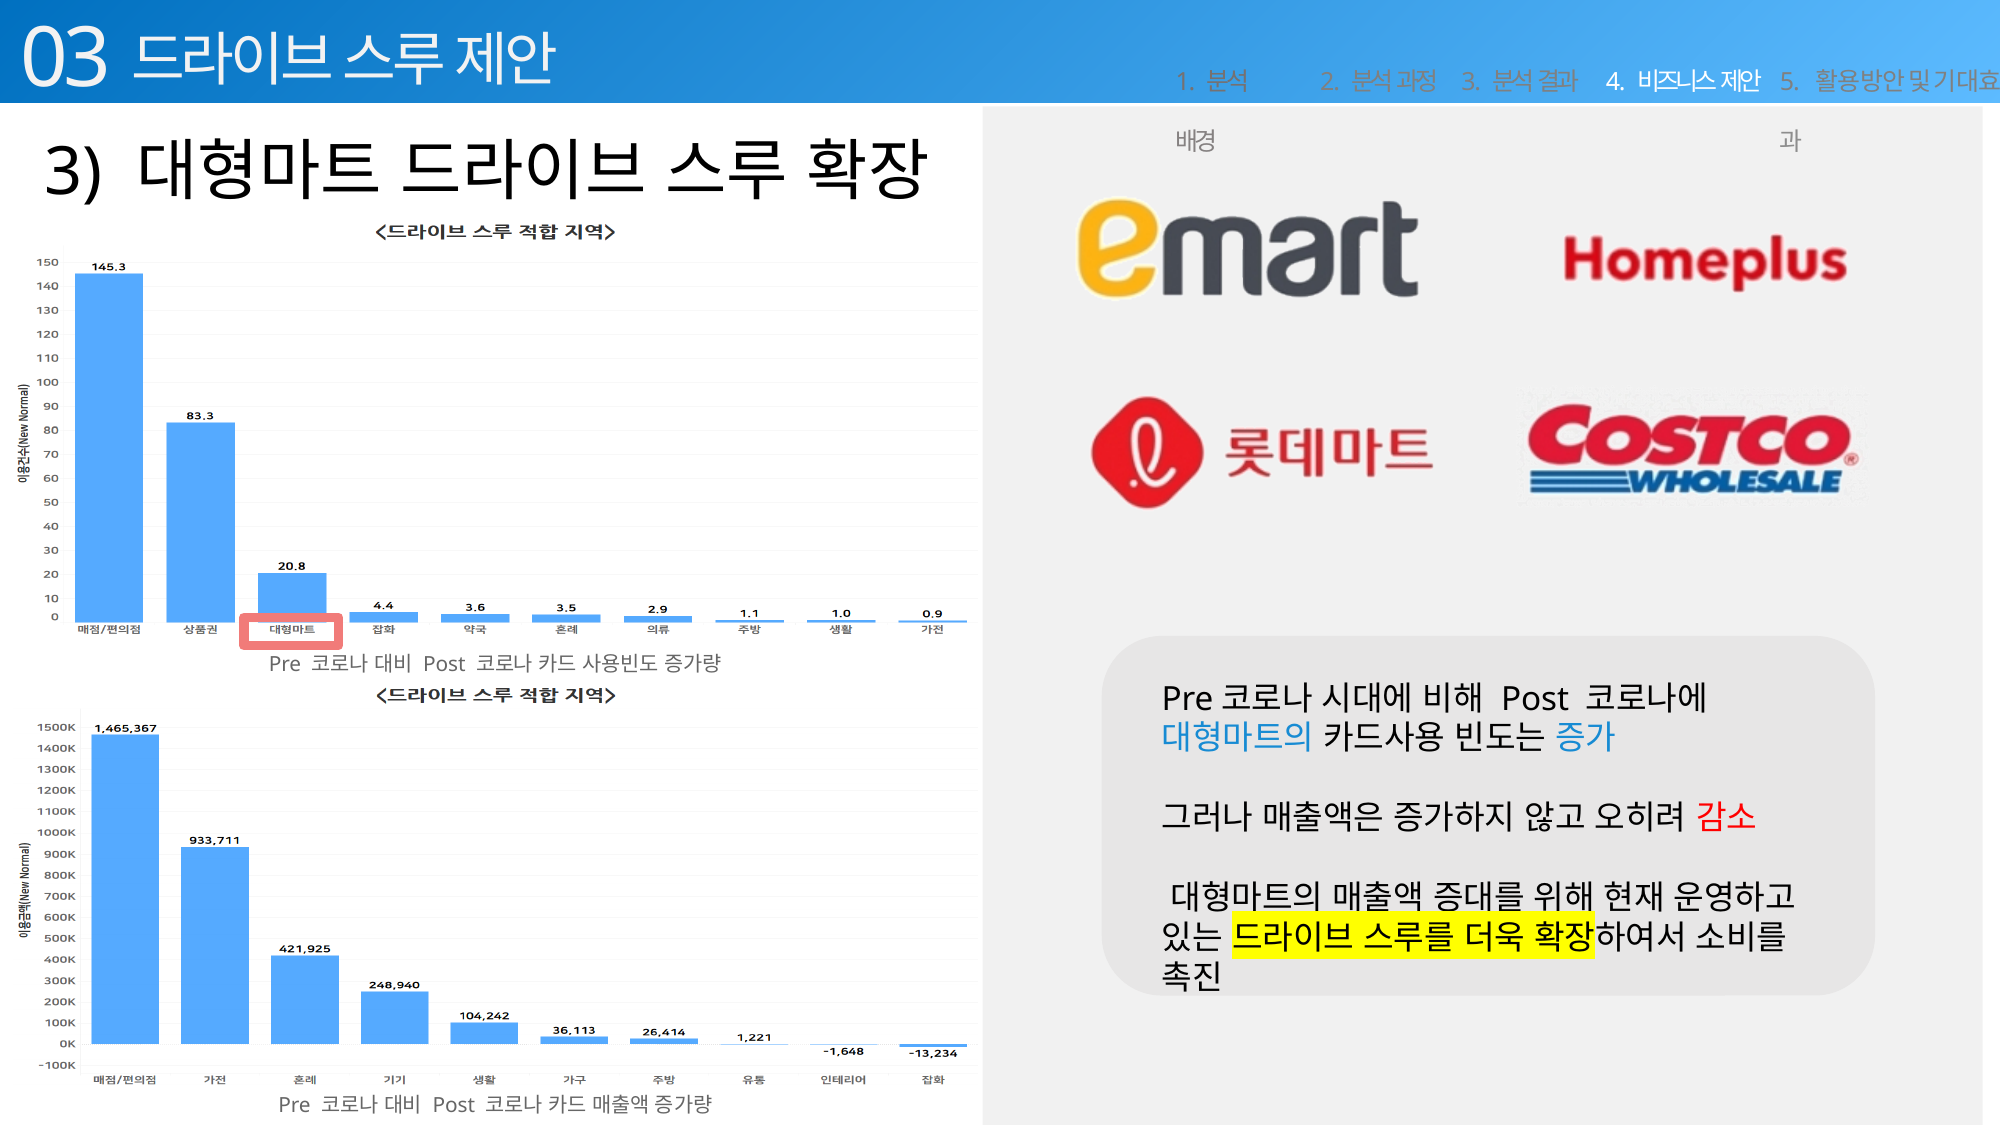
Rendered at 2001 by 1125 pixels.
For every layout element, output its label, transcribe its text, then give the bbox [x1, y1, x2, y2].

text_box 3) 대형마트 드라이브 스루 확장 [30, 129, 982, 270]
text_box 03 [12, 3, 138, 104]
text_box 4 . 비즈니스 제안 [1591, 28, 1765, 105]
picture [1021, 118, 1959, 563]
picture [12, 219, 978, 635]
text_box [982, 105, 1984, 1125]
text_box [1100, 634, 1877, 995]
text_box Pre 코로나 대비 Post 코로나 카드 매출액 증가량 [67, 1085, 923, 1125]
picture [13, 683, 978, 1085]
text_box 2 . 분석 과정 [1305, 28, 1446, 105]
text_box Pre코로나 시대에 비해 Post 코로나에 대형마트의 카드사용 빈도는 증가 그러나 매출액은 증가하지 않고 오히려 감소 대형마트의 매출액 증대를 위해 현재 운영하고 있는 드라이브 스루를 더욱 확장하여서 소비를 촉진 [1146, 669, 1833, 1004]
text_box 5 . 활 용 방 안 및 기 대 효 과 [1765, 28, 2000, 307]
text_box Pre 코로나 대비 Post 코로나 카드 사용빈도 증가량 [67, 643, 923, 683]
text_box [243, 635, 339, 646]
text_box 3 . 분석 결과 [1446, 28, 1591, 105]
text_box 1 . 분석 배경 [1160, 28, 1298, 105]
text_box 드라이브 스루 제안 [138, 21, 570, 92]
text_box [0, 0, 2000, 103]
